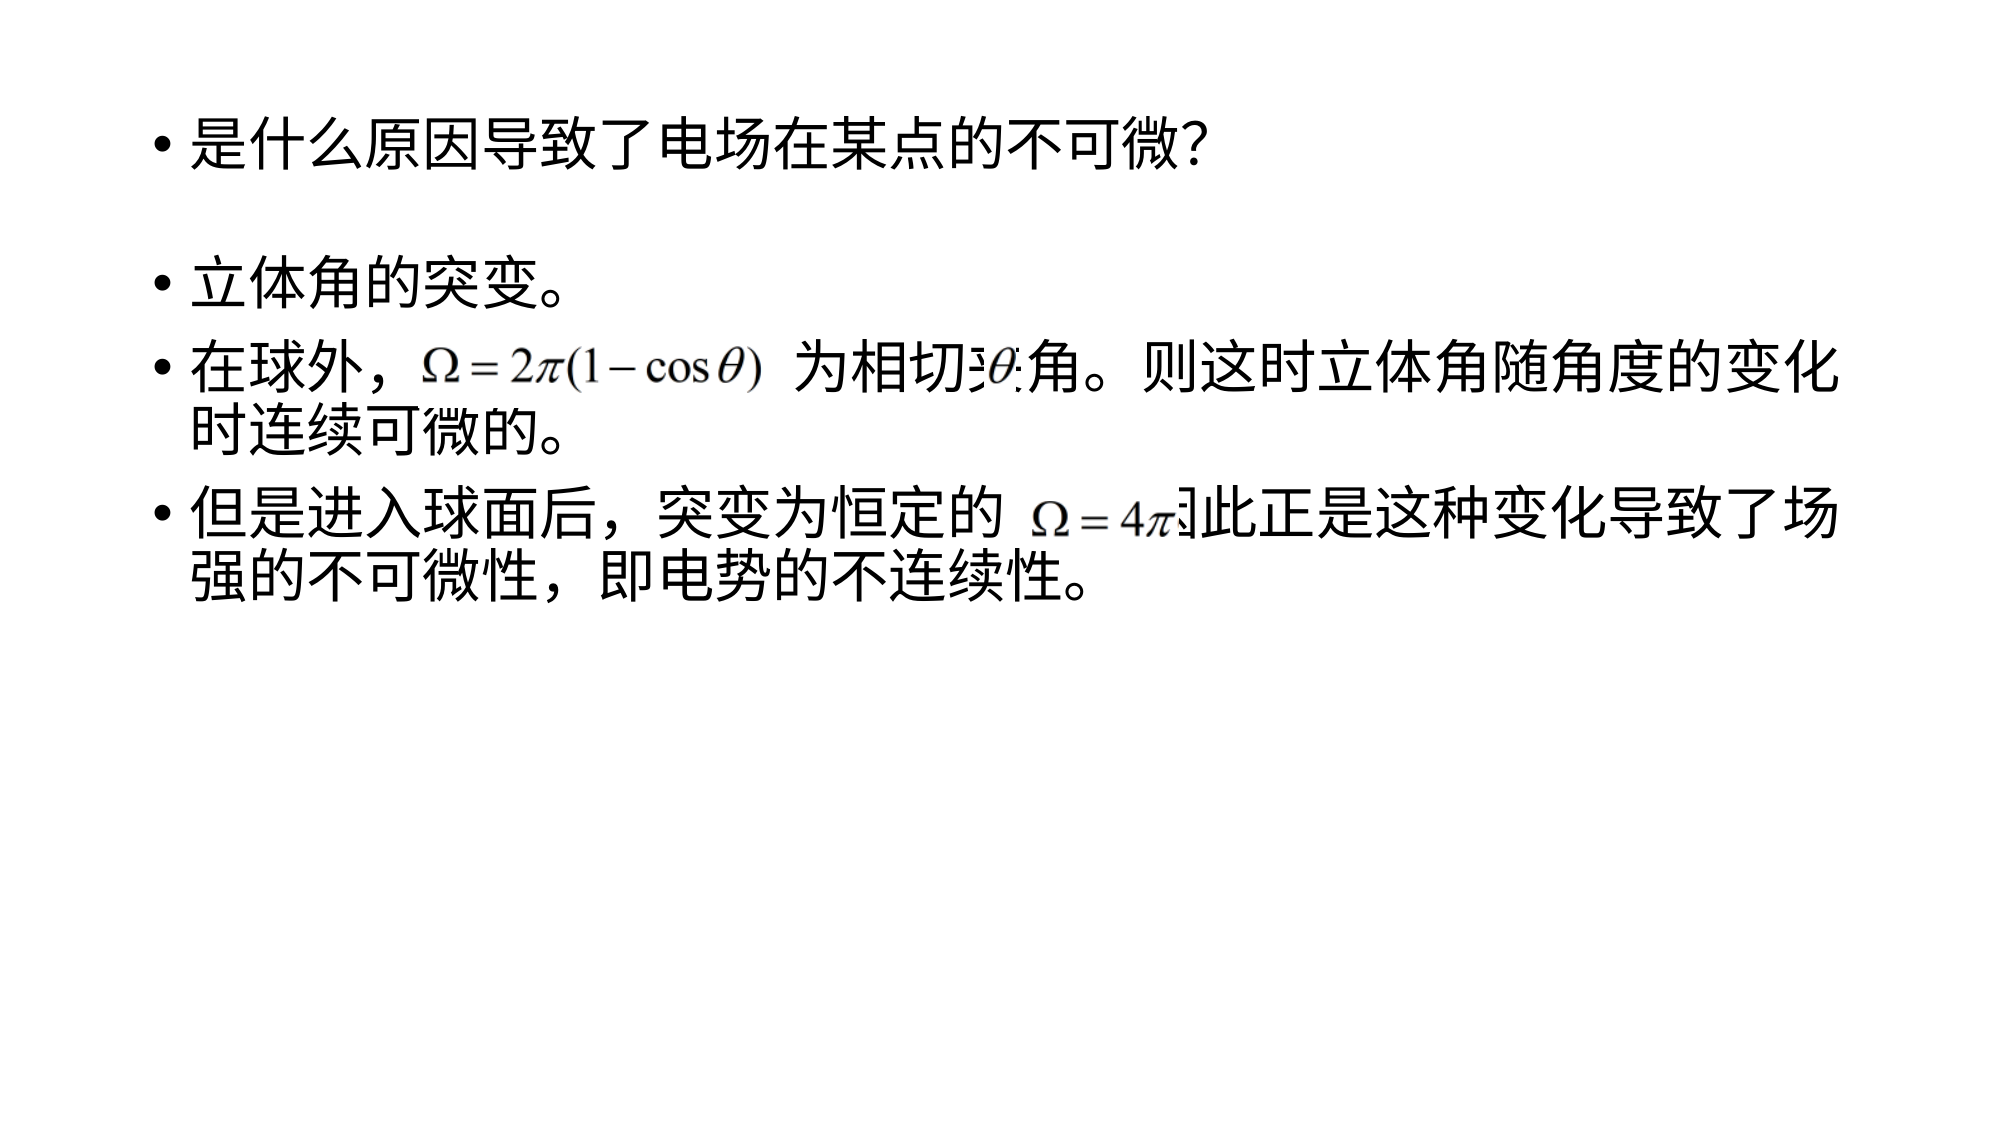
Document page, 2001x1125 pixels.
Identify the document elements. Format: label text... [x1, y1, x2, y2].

picture [1021, 486, 1179, 551]
list 是什么原因导致了电场在某点的不可微？ [137, 107, 1863, 221]
picture [984, 337, 1016, 391]
text_box 立体角的突变。 在球外， ，其中 为相切夹角。则这时立体角随角度的变化时连续可微的。 但是进入球面后，突变为恒定的 。因此正是这种变化导致了场强的不可微性，即电势的不连续性。 [137, 246, 1863, 757]
picture [418, 320, 766, 408]
